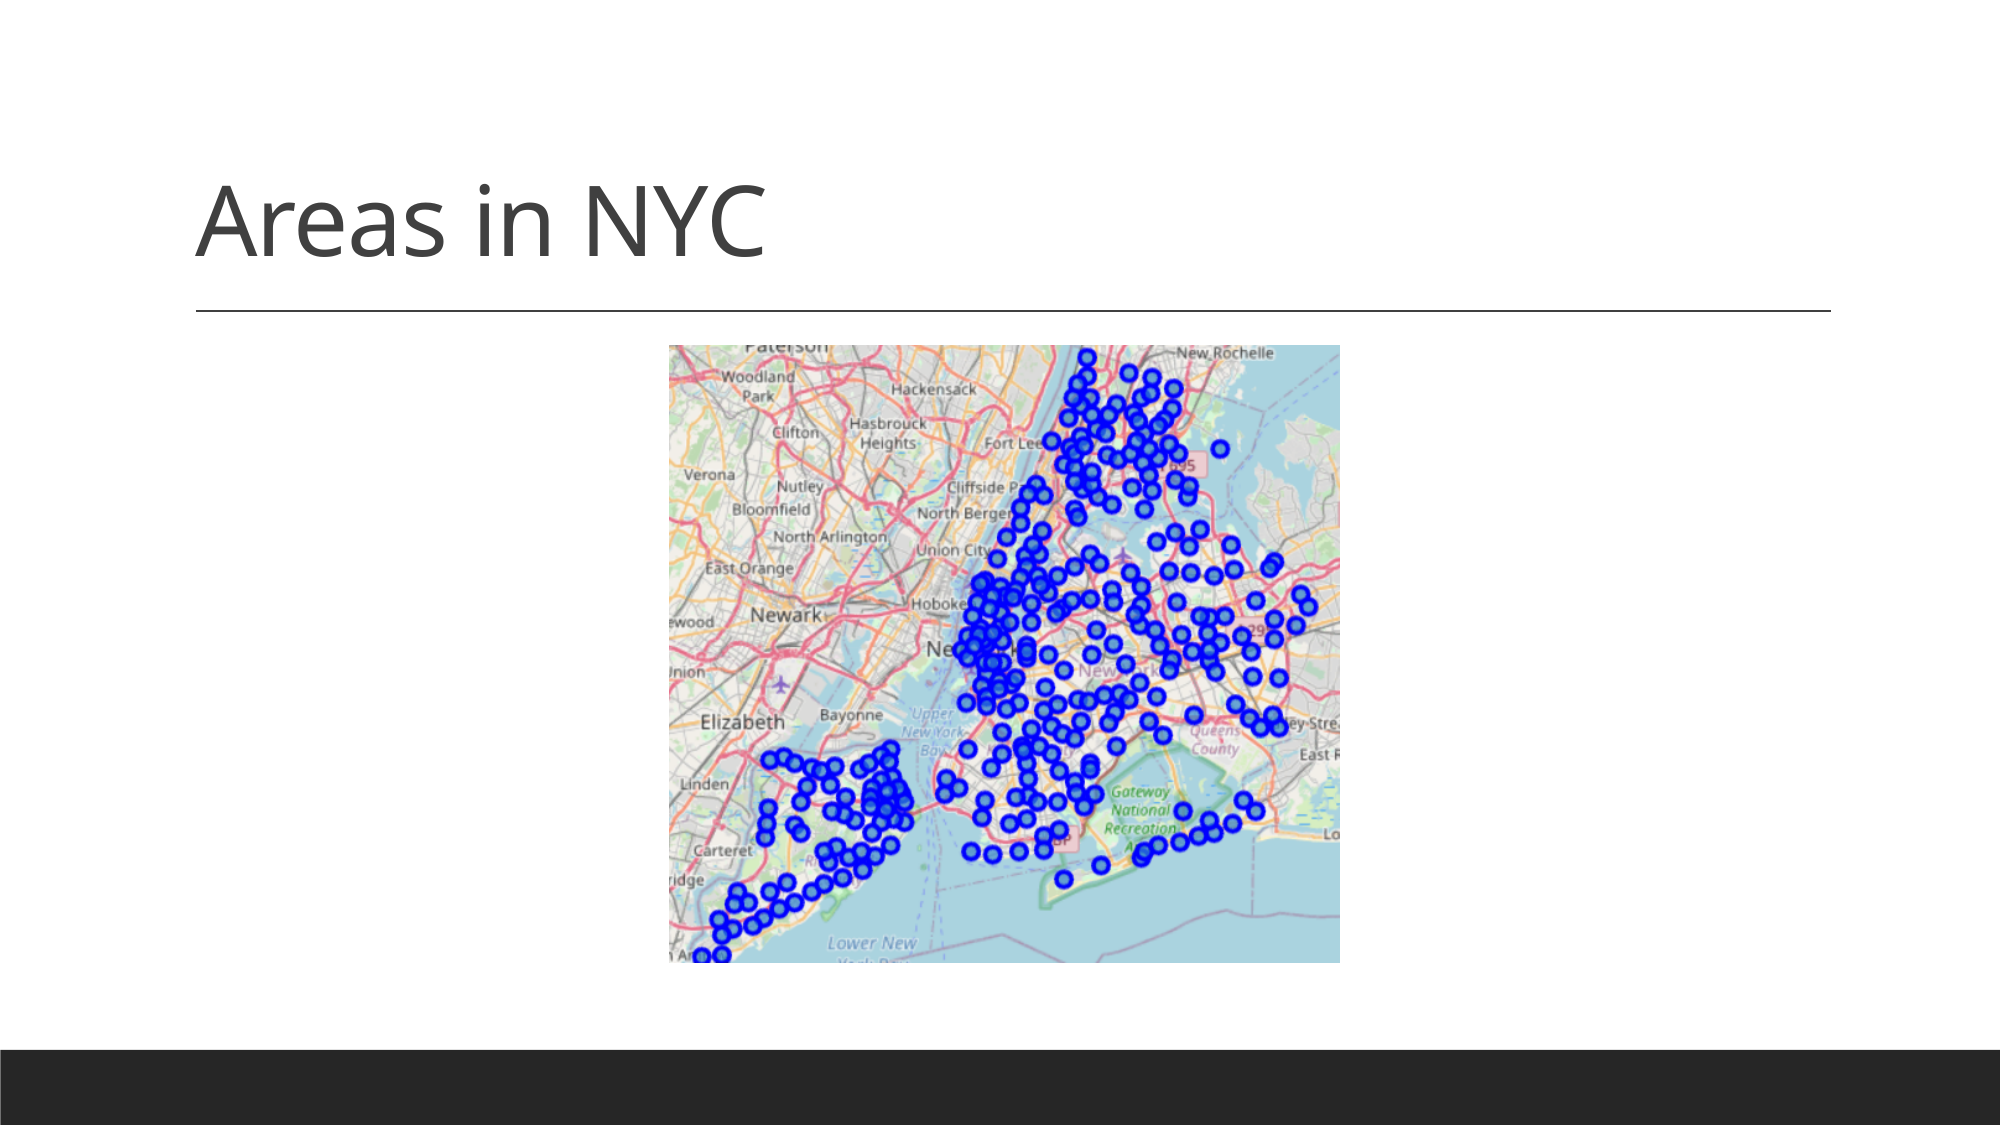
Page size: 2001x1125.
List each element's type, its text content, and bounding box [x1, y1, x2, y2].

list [669, 345, 1341, 964]
title Areas in NYC [180, 47, 1830, 285]
